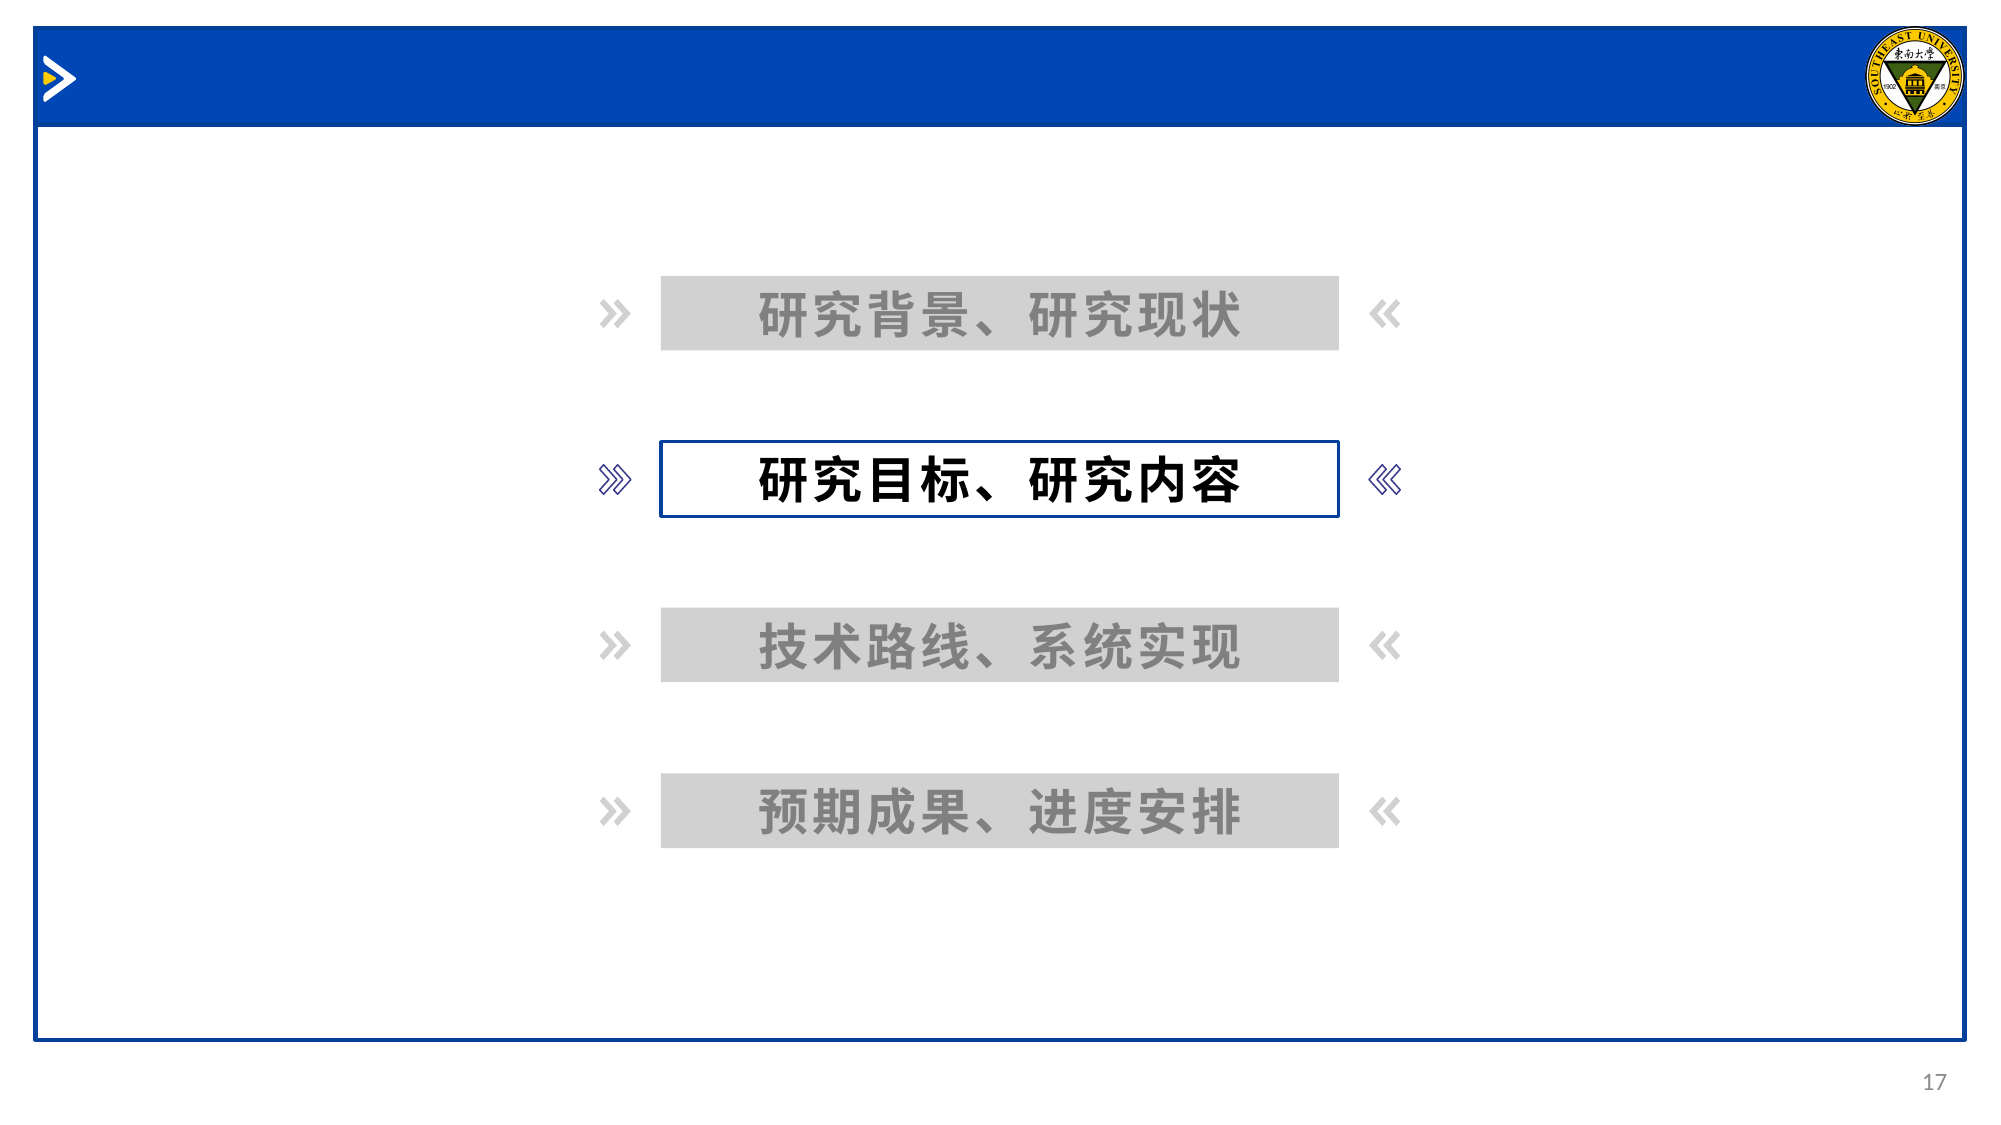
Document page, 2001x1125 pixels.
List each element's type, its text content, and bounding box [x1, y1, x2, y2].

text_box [599, 275, 1401, 850]
picture [1865, 26, 1965, 126]
slide_number 17 [1843, 1051, 1963, 1111]
